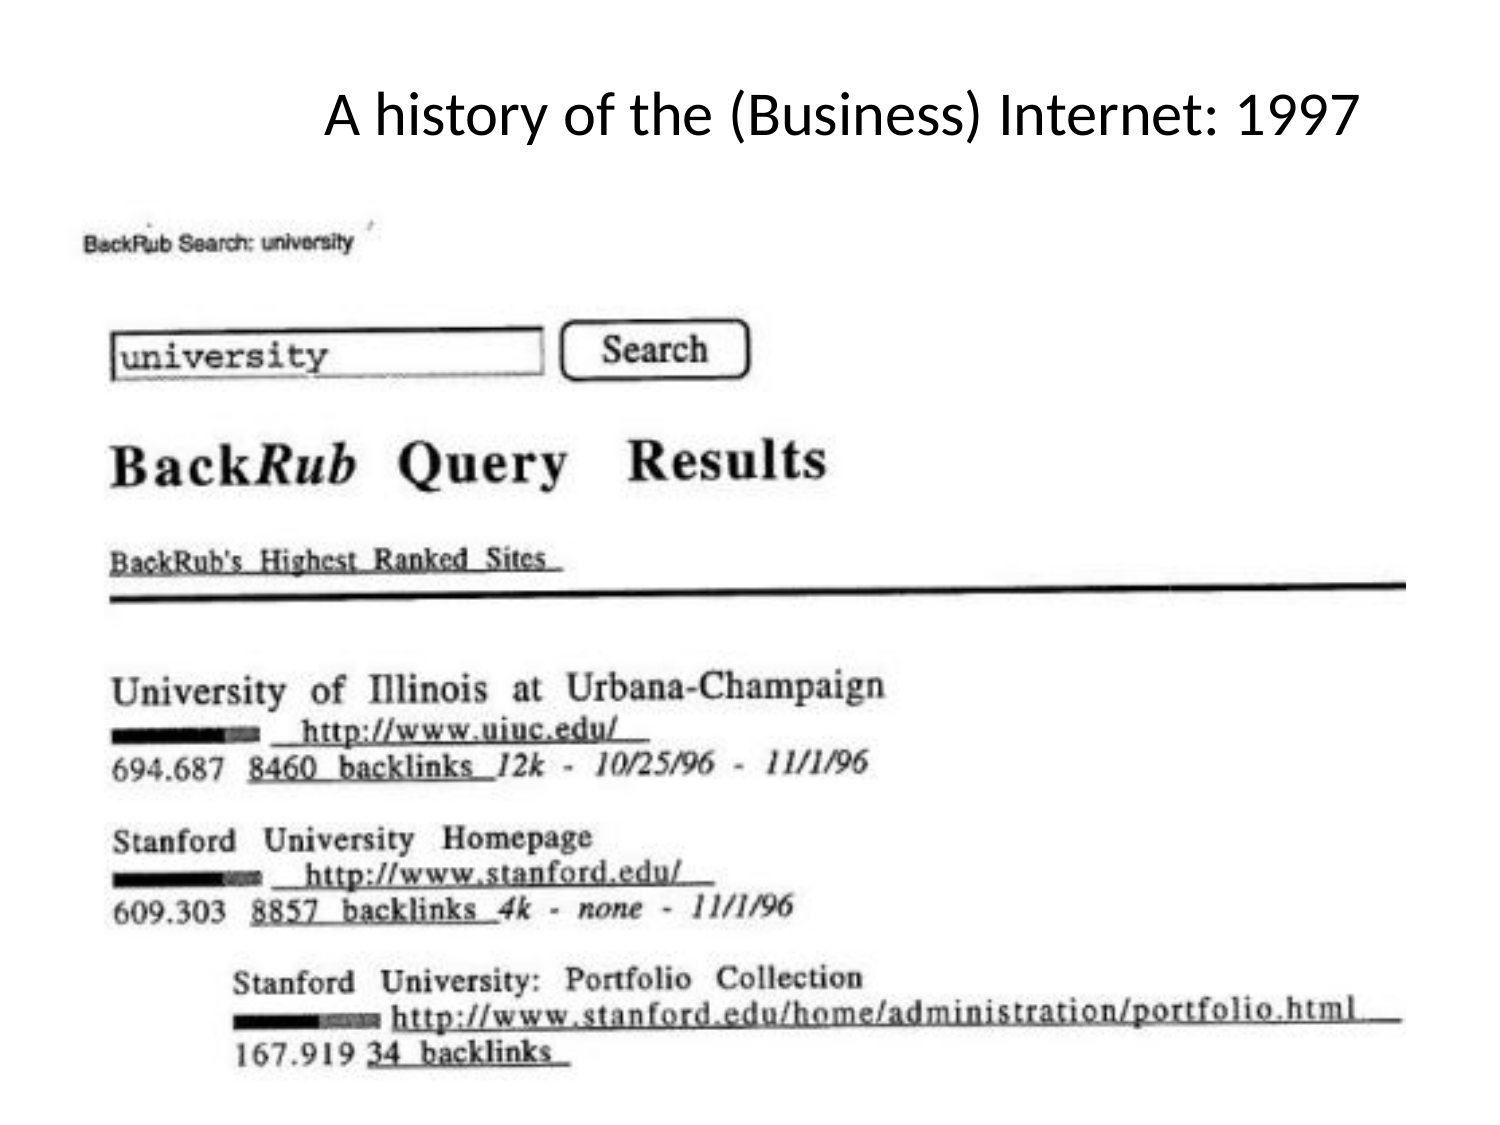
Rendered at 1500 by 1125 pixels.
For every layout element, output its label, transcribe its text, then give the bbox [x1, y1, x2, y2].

title A history of the (Business) Internet: 1997 [262, 45, 1425, 175]
picture [62, 199, 1406, 1101]
